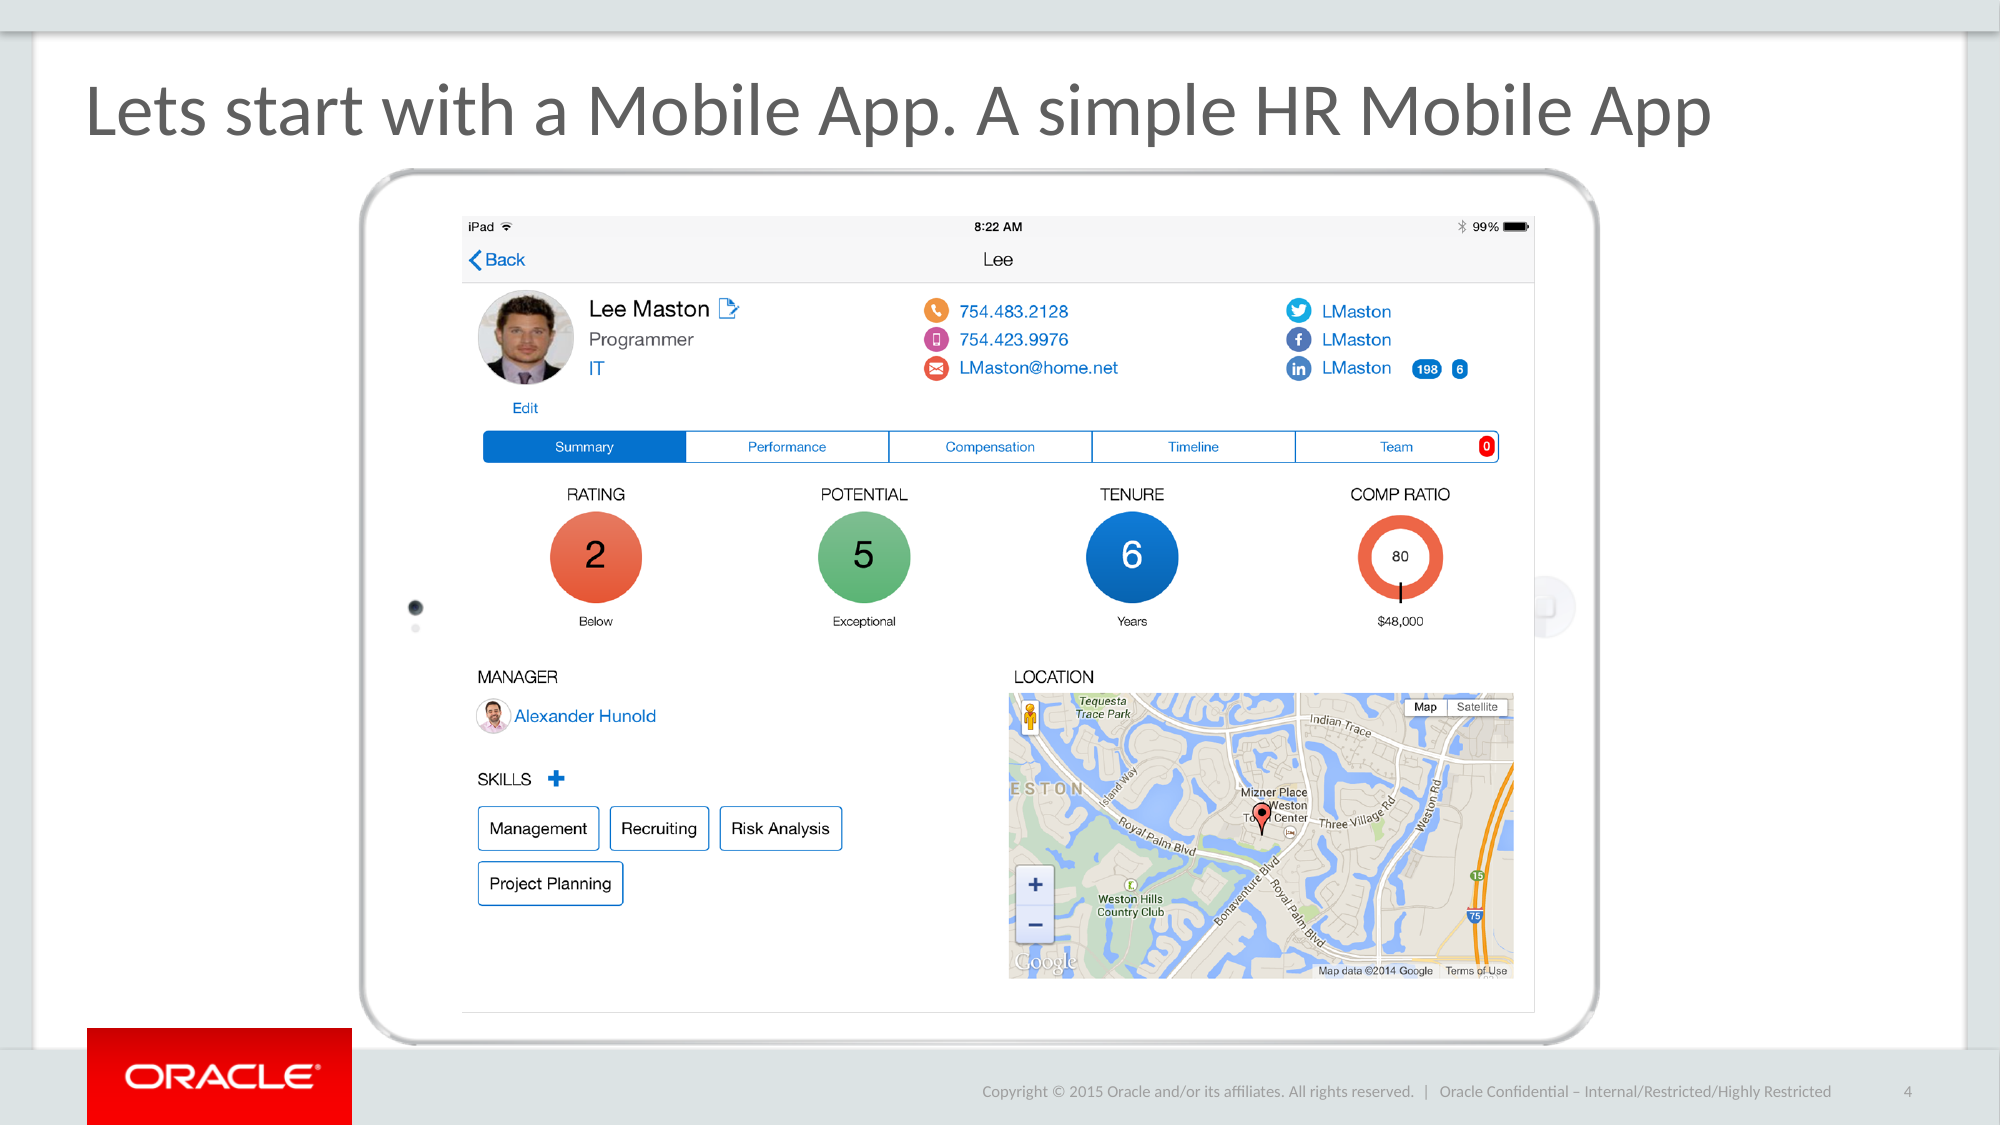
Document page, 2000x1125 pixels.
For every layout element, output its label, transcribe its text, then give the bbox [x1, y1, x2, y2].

title Lets start with a Mobile App. A simple HR Mobile App [85, 48, 1911, 150]
footer Oracle Confidential – Internal/Restricted/Highly Restricted [1439, 1075, 1849, 1106]
picture [87, 155, 1616, 1125]
slide_number 4 [1849, 1075, 1913, 1106]
